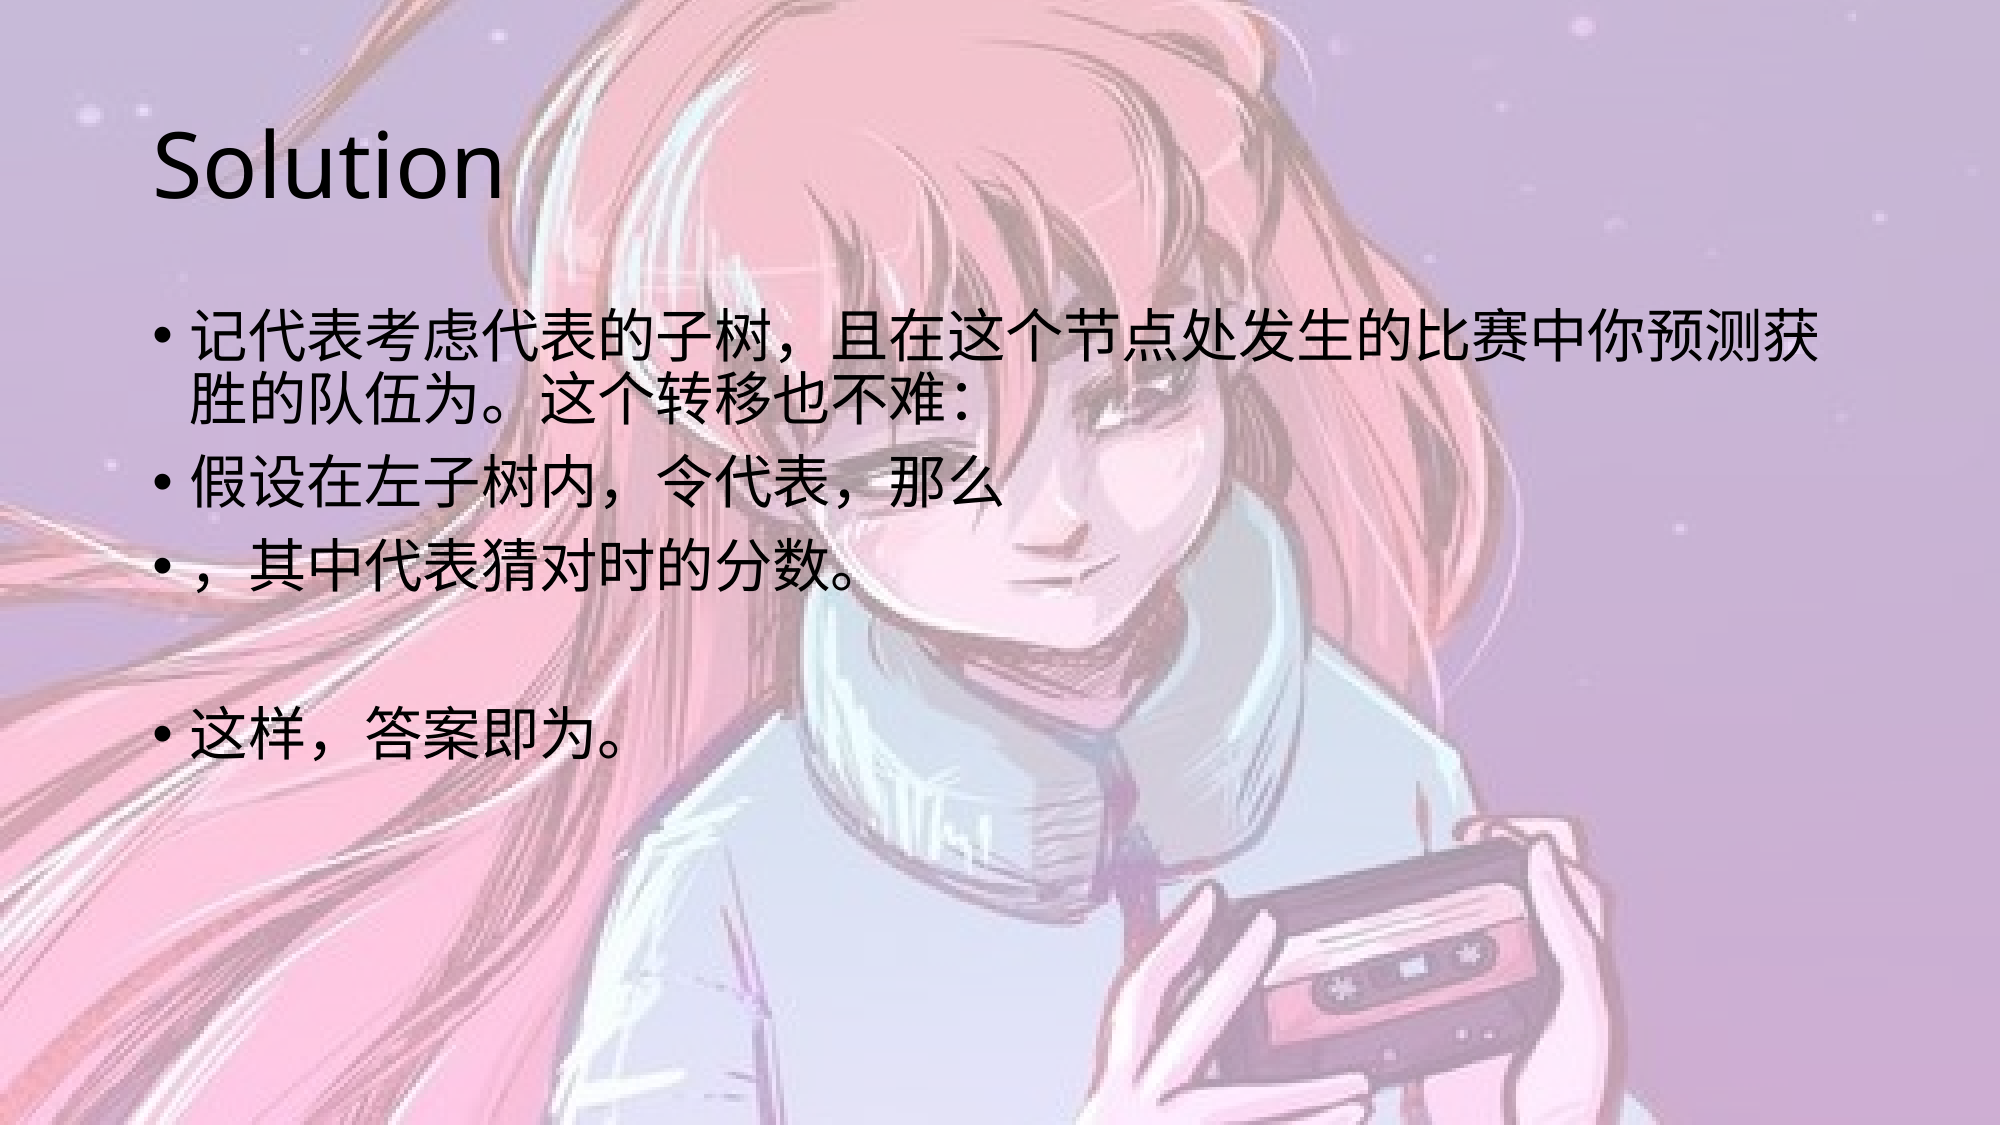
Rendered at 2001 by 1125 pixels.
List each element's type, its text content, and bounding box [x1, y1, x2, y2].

title Solution [137, 59, 1863, 278]
